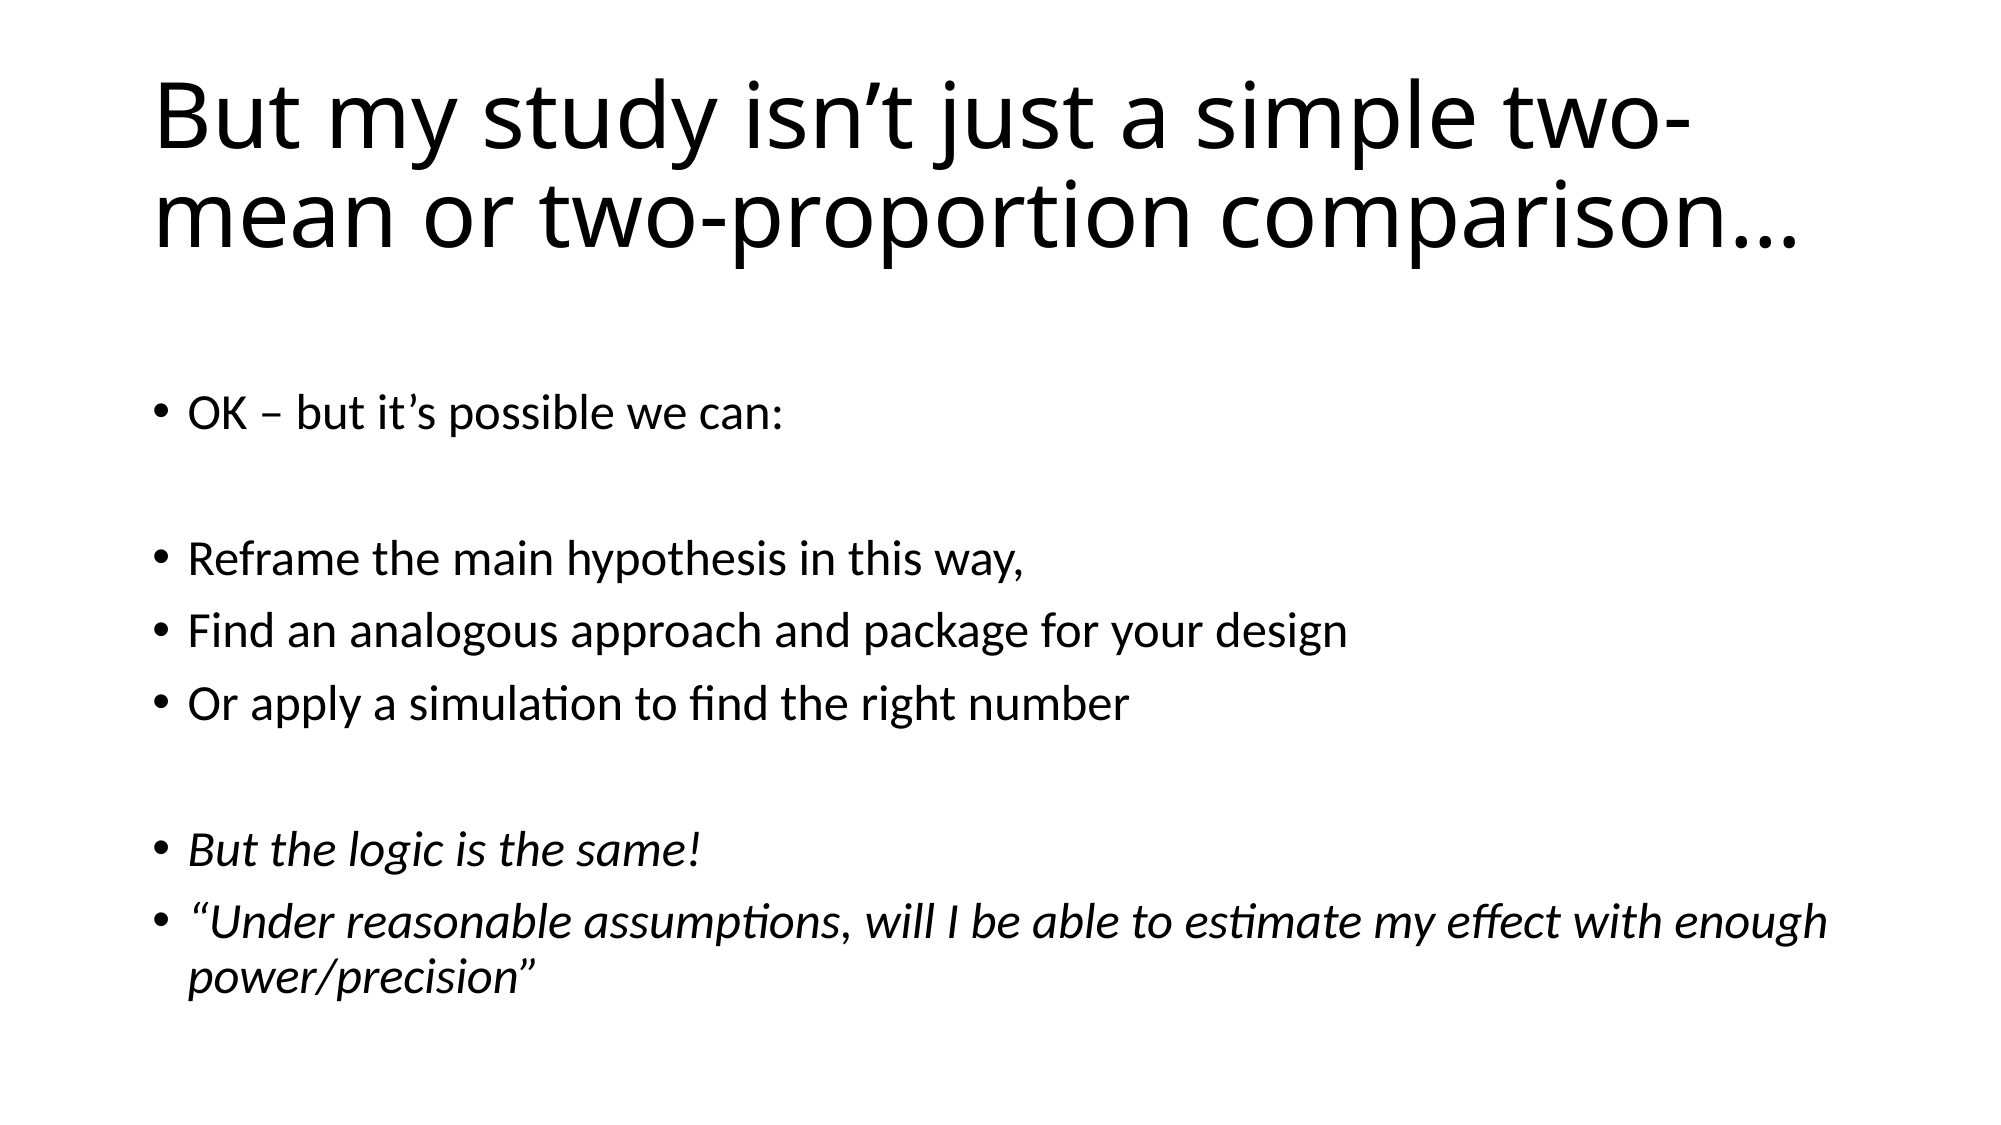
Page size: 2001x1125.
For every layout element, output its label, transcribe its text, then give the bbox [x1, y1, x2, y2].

list OK – but it’s possible we can: Reframe the main hypothesis in this way, Find an analogous approach and package for your design Or apply a simulation to find the right number But the logic is the same! “Under reasonable assumptions, will I be able to estimate my effect with enough power/precision” [137, 299, 1863, 1014]
title But my study isn’t just a simple two-mean or two-proportion comparison… [137, 59, 1863, 278]
